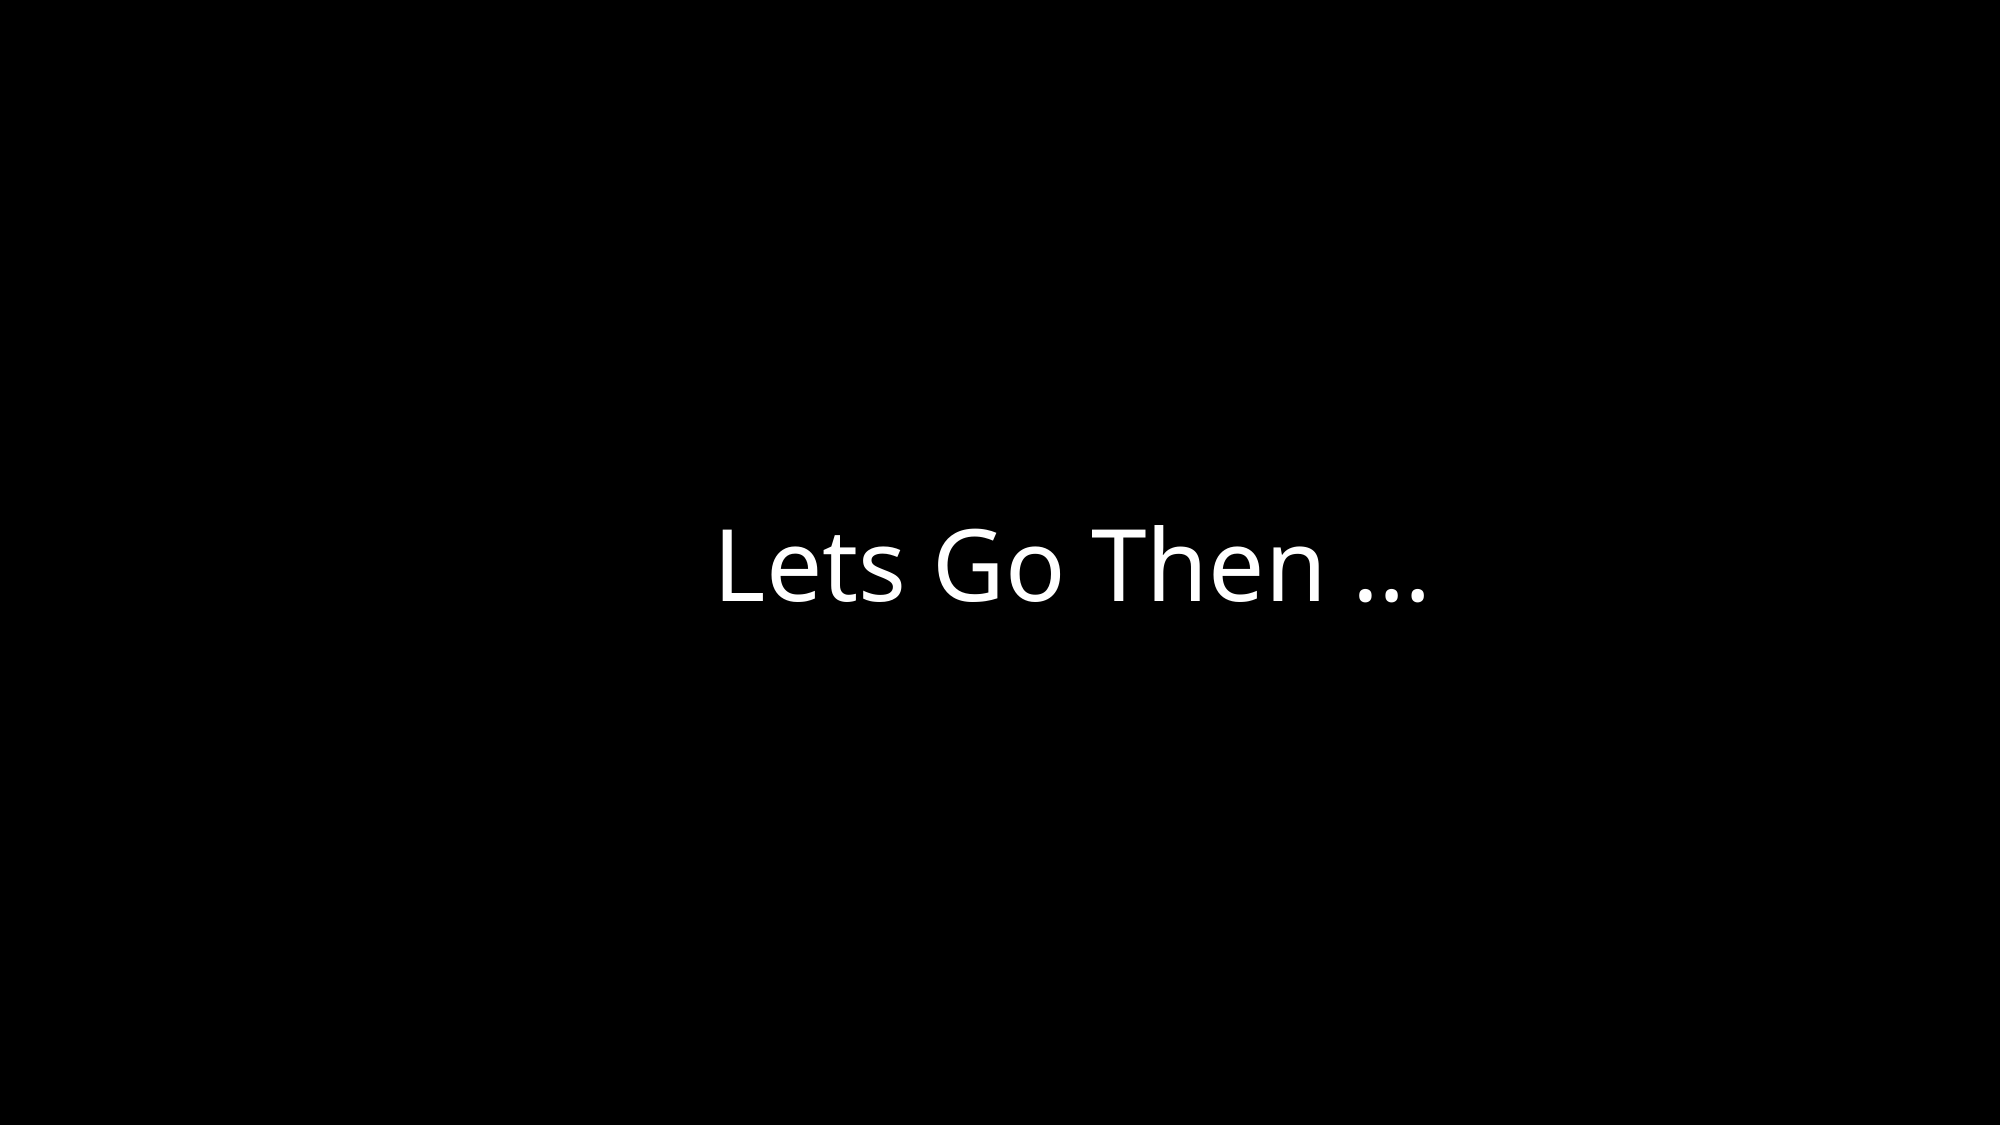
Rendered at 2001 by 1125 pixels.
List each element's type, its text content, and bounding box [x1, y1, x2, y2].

text_box Lets Go Then … [698, 494, 1448, 629]
